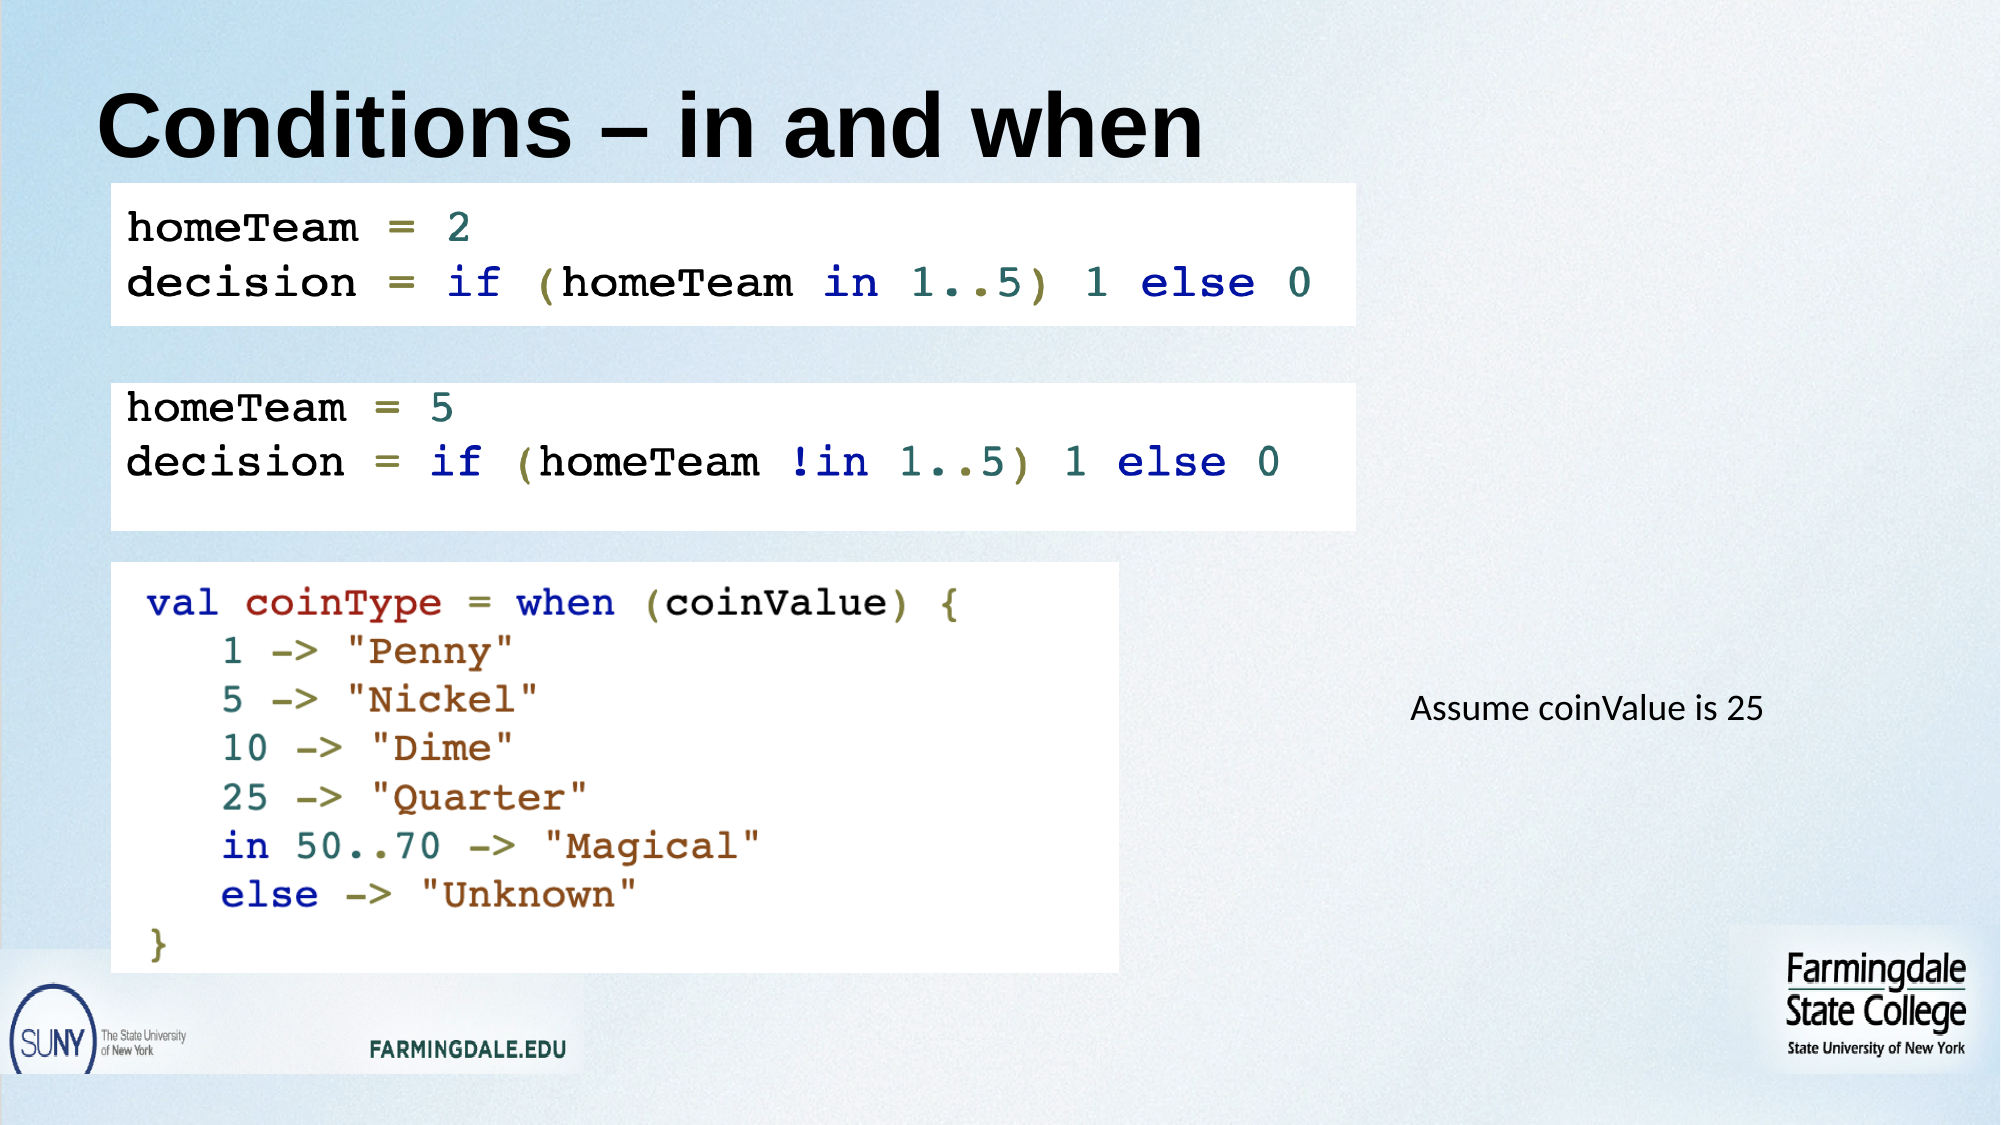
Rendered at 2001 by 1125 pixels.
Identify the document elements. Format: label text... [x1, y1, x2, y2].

title Conditions – in and when [81, 19, 1918, 237]
picture [0, 0, 2001, 1125]
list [111, 183, 1356, 326]
text_box Assume coinValue is 25 [1395, 675, 1780, 736]
